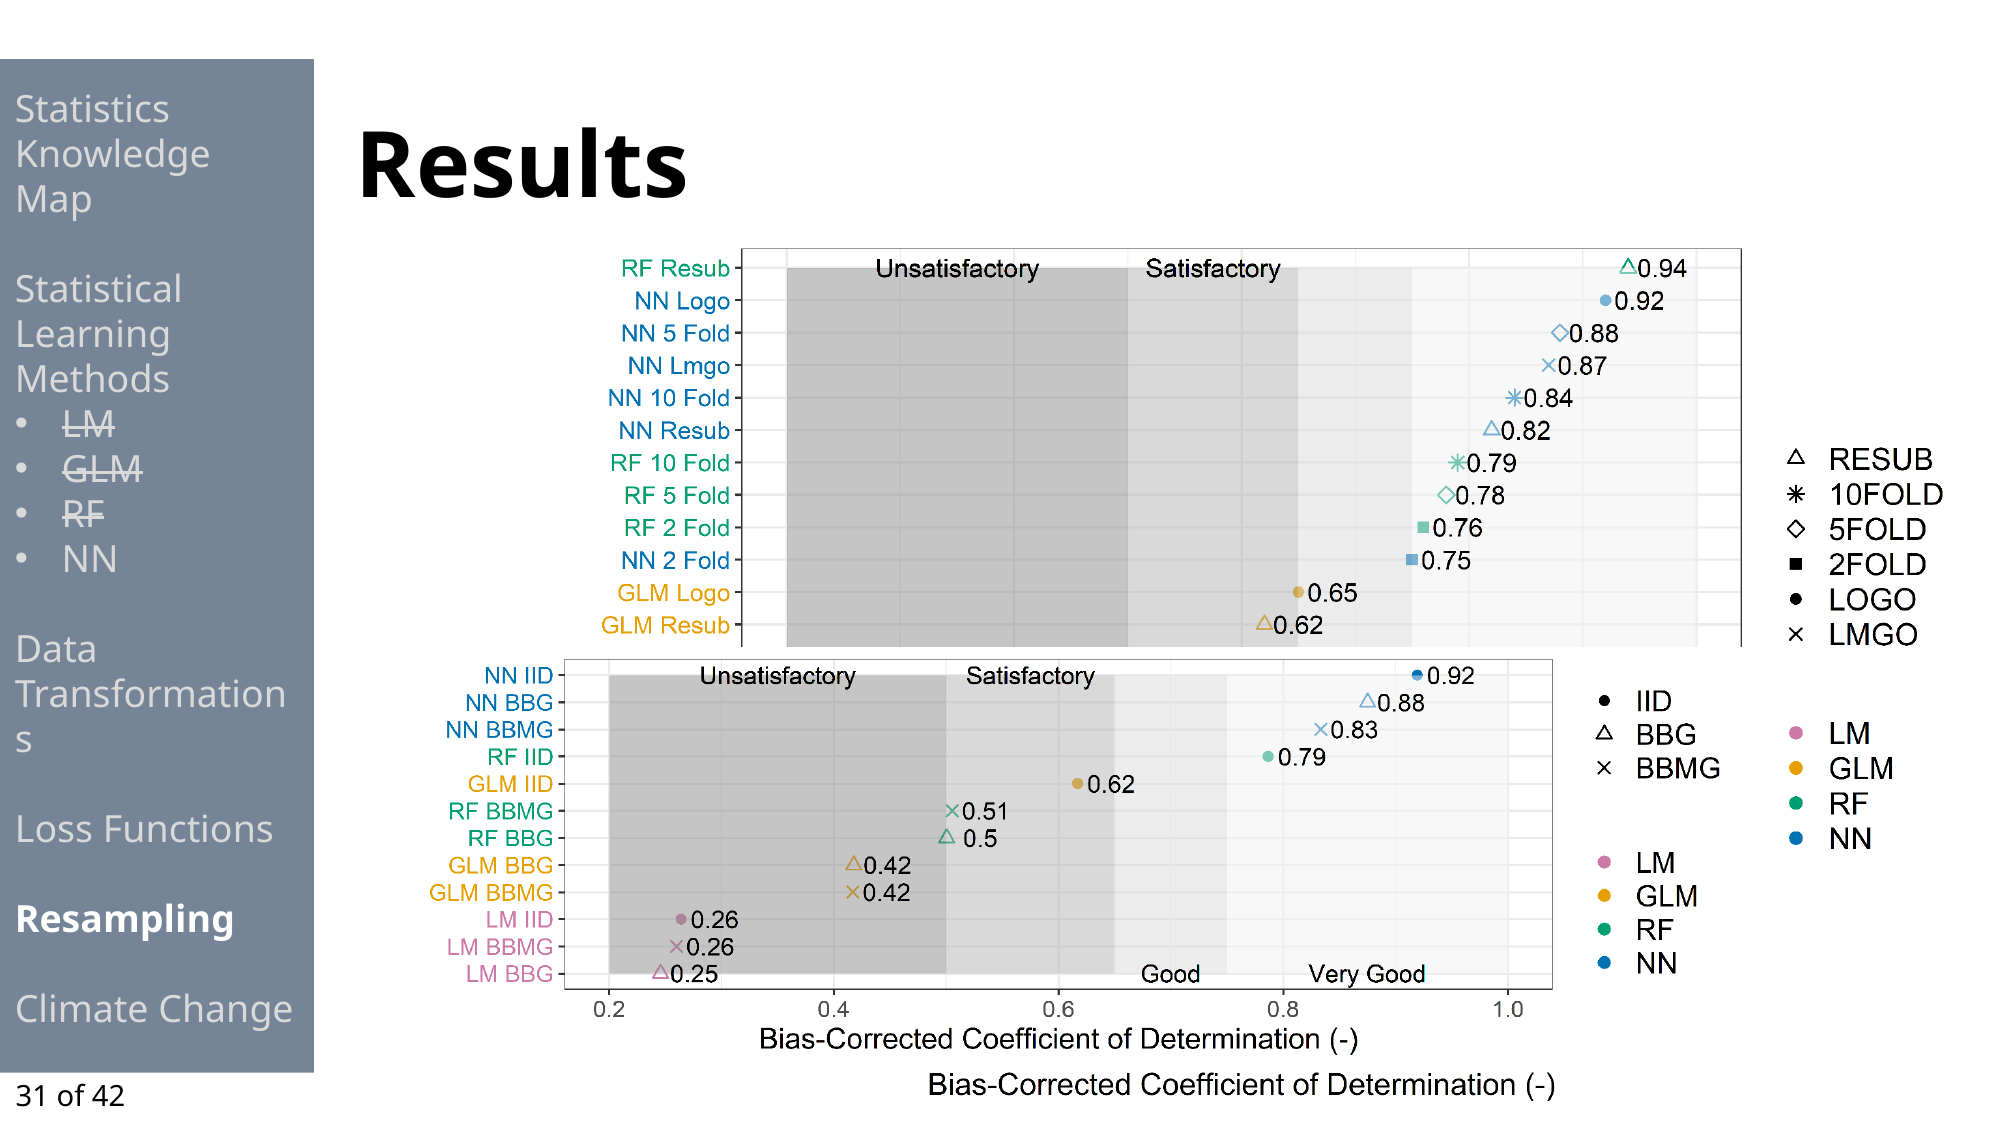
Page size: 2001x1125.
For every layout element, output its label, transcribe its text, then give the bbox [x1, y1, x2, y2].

picture [384, 236, 1968, 1113]
text_box Statistics Knowledge Map Statistical Learning Methods LM GLM RF NN Data Transformations Loss Functions Resampling Climate Change [0, 77, 311, 1038]
title Results [343, 59, 1934, 277]
